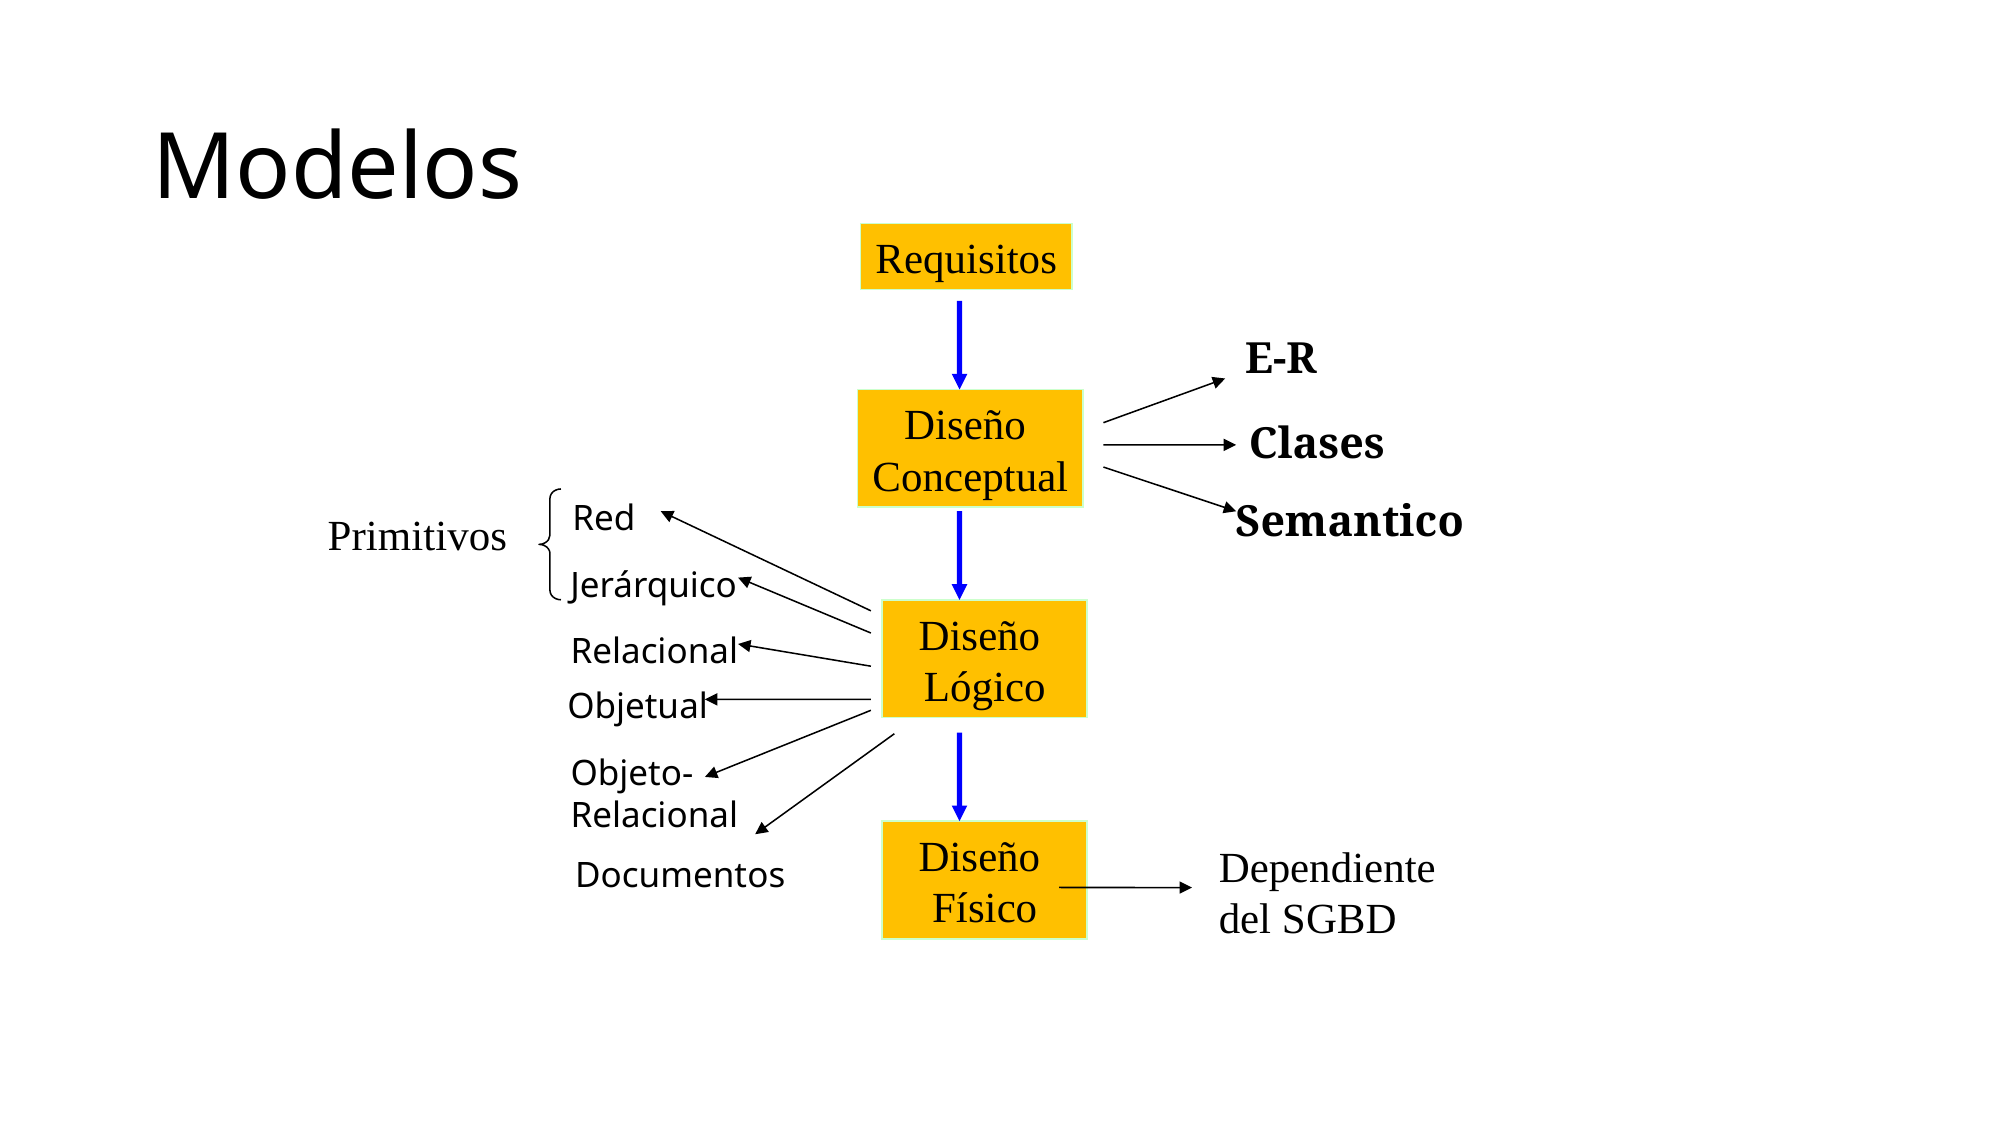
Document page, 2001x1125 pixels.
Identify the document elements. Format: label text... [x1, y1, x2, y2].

text_box Relacional [555, 621, 754, 678]
text_box [953, 732, 966, 822]
text_box Jerárquico [555, 554, 752, 612]
text_box Diseño Físico [882, 821, 1088, 939]
text_box Dependiente del SGBD [1204, 832, 1451, 950]
text_box Requisitos [860, 223, 1073, 290]
text_box Objeto- Relacional [555, 742, 754, 842]
text_box [755, 733, 895, 835]
text_box [738, 576, 871, 634]
text_box [538, 488, 561, 600]
text_box E-R [1230, 323, 1332, 390]
text_box [704, 710, 871, 779]
text_box Semantico [1220, 485, 1479, 553]
text_box Primitivos [312, 500, 523, 567]
text_box [704, 693, 871, 706]
text_box [1103, 438, 1237, 452]
text_box Clases [1233, 408, 1400, 475]
text_box Diseño Lógico [882, 599, 1088, 718]
text_box [660, 510, 871, 611]
text_box [738, 639, 871, 667]
text_box [953, 300, 966, 390]
text_box Documentos [560, 845, 805, 903]
title Modelos [137, 59, 1863, 278]
text_box Diseño Conceptual [857, 389, 1084, 508]
text_box [953, 511, 966, 600]
text_box [1103, 376, 1226, 423]
text_box [1103, 466, 1237, 514]
text_box Red [561, 488, 651, 546]
text_box [1059, 881, 1192, 894]
text_box Objetual [552, 676, 723, 734]
